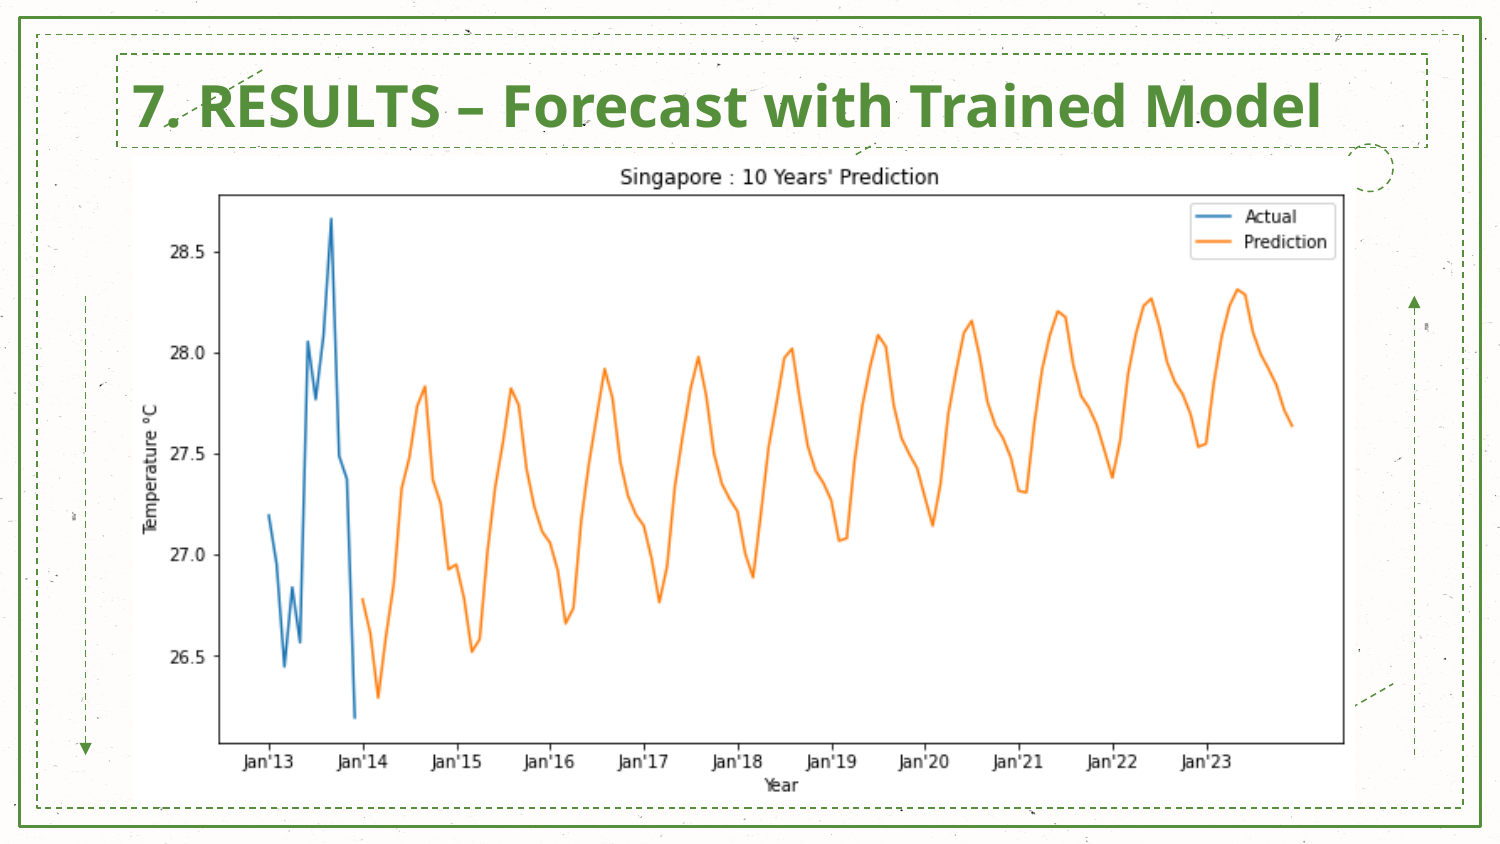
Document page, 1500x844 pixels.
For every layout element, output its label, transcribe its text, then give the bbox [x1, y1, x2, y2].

picture [0, 0, 1500, 844]
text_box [743, 142, 876, 155]
title 7. RESULTS – Forecast with Trained Model [116, 53, 1428, 148]
